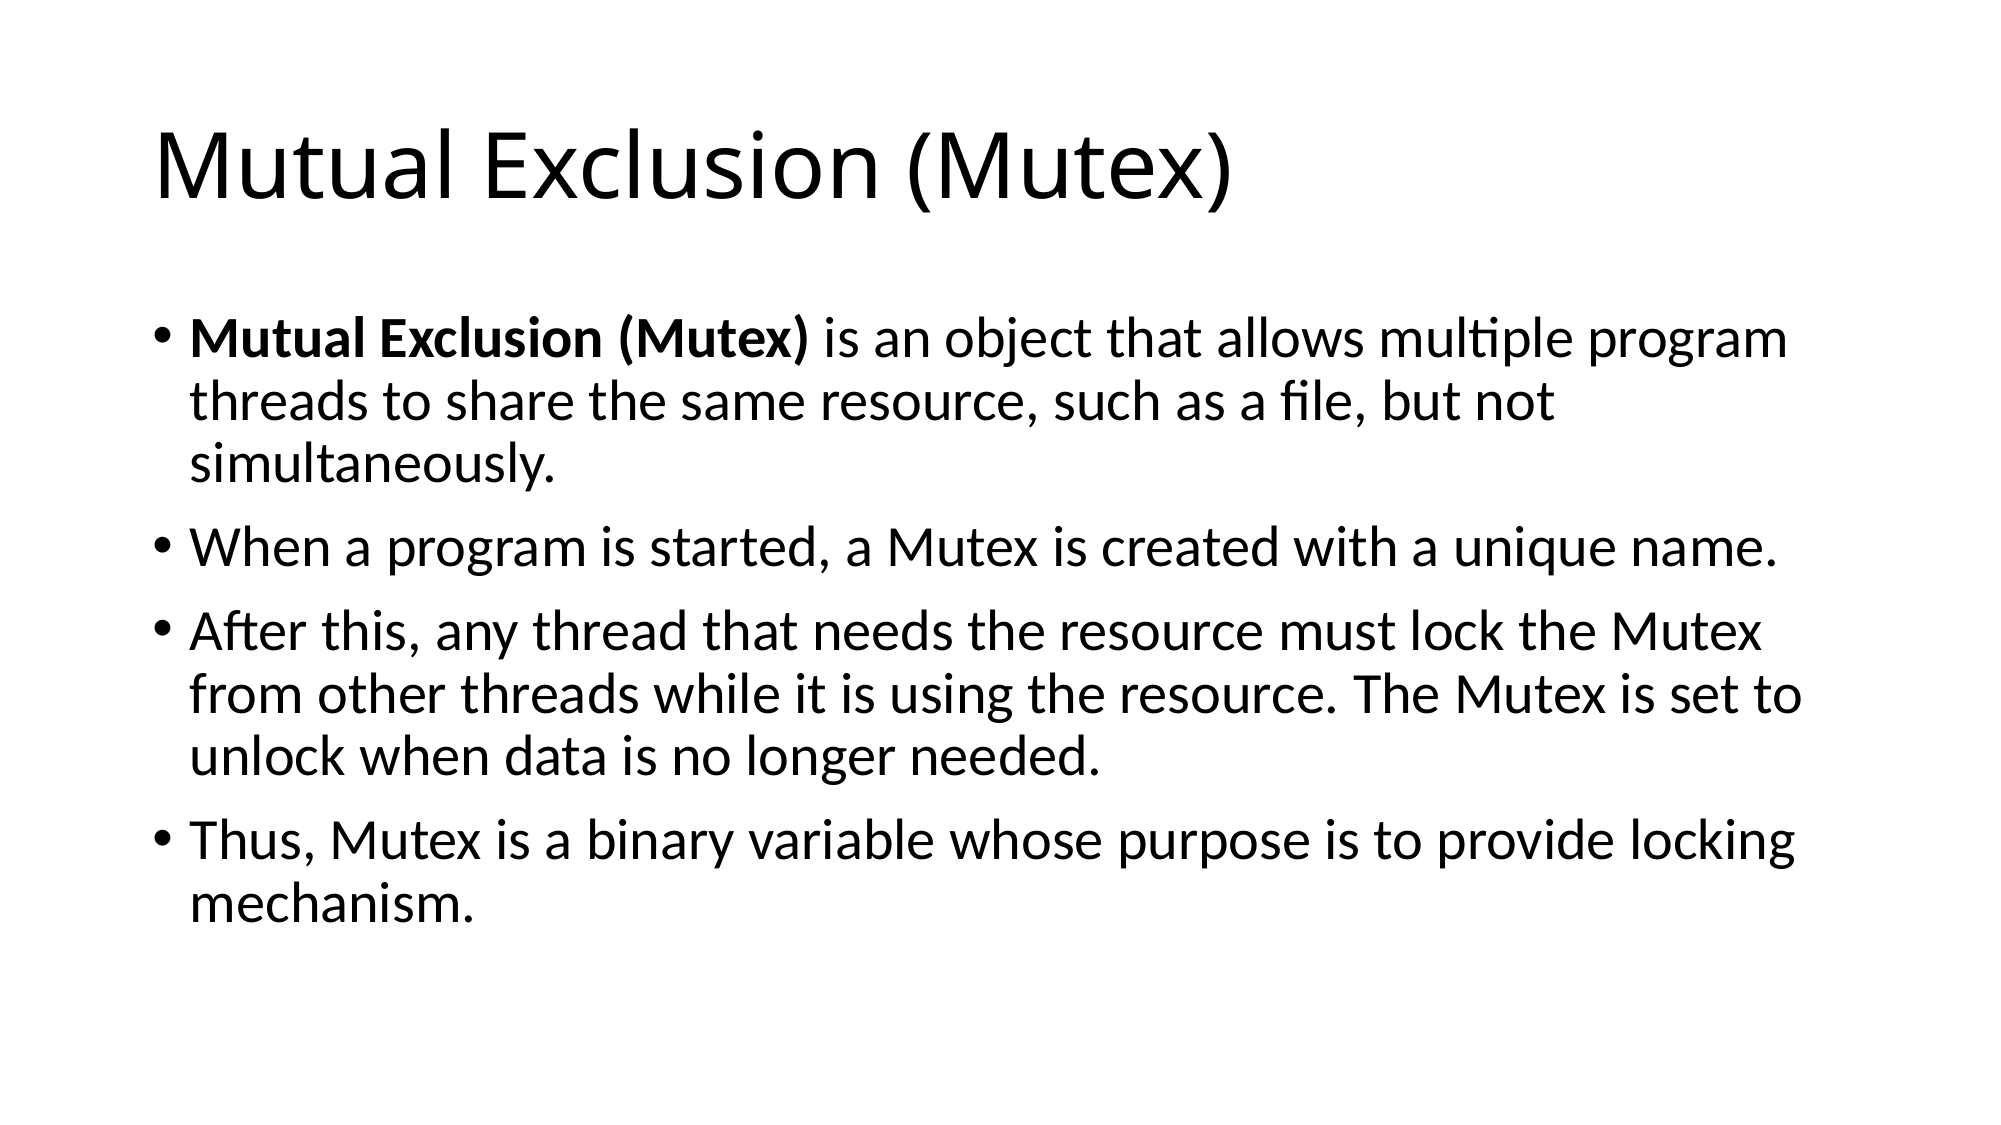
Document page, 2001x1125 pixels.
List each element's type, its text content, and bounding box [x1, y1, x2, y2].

list Mutual Exclusion (Mutex) is an object that allows multiple program threads to share the same resource, such as a file, but not simultaneously. When a program is started, a Mutex is created with a unique name. After this, any thread that needs the resource must lock the Mutex from other threads while it is using the resource. The Mutex is set to unlock when data is no longer needed. Thus, Mutex is a binary variable whose purpose is to provide locking mechanism. [137, 299, 1863, 1014]
title Mutual Exclusion (Mutex) [137, 59, 1863, 278]
